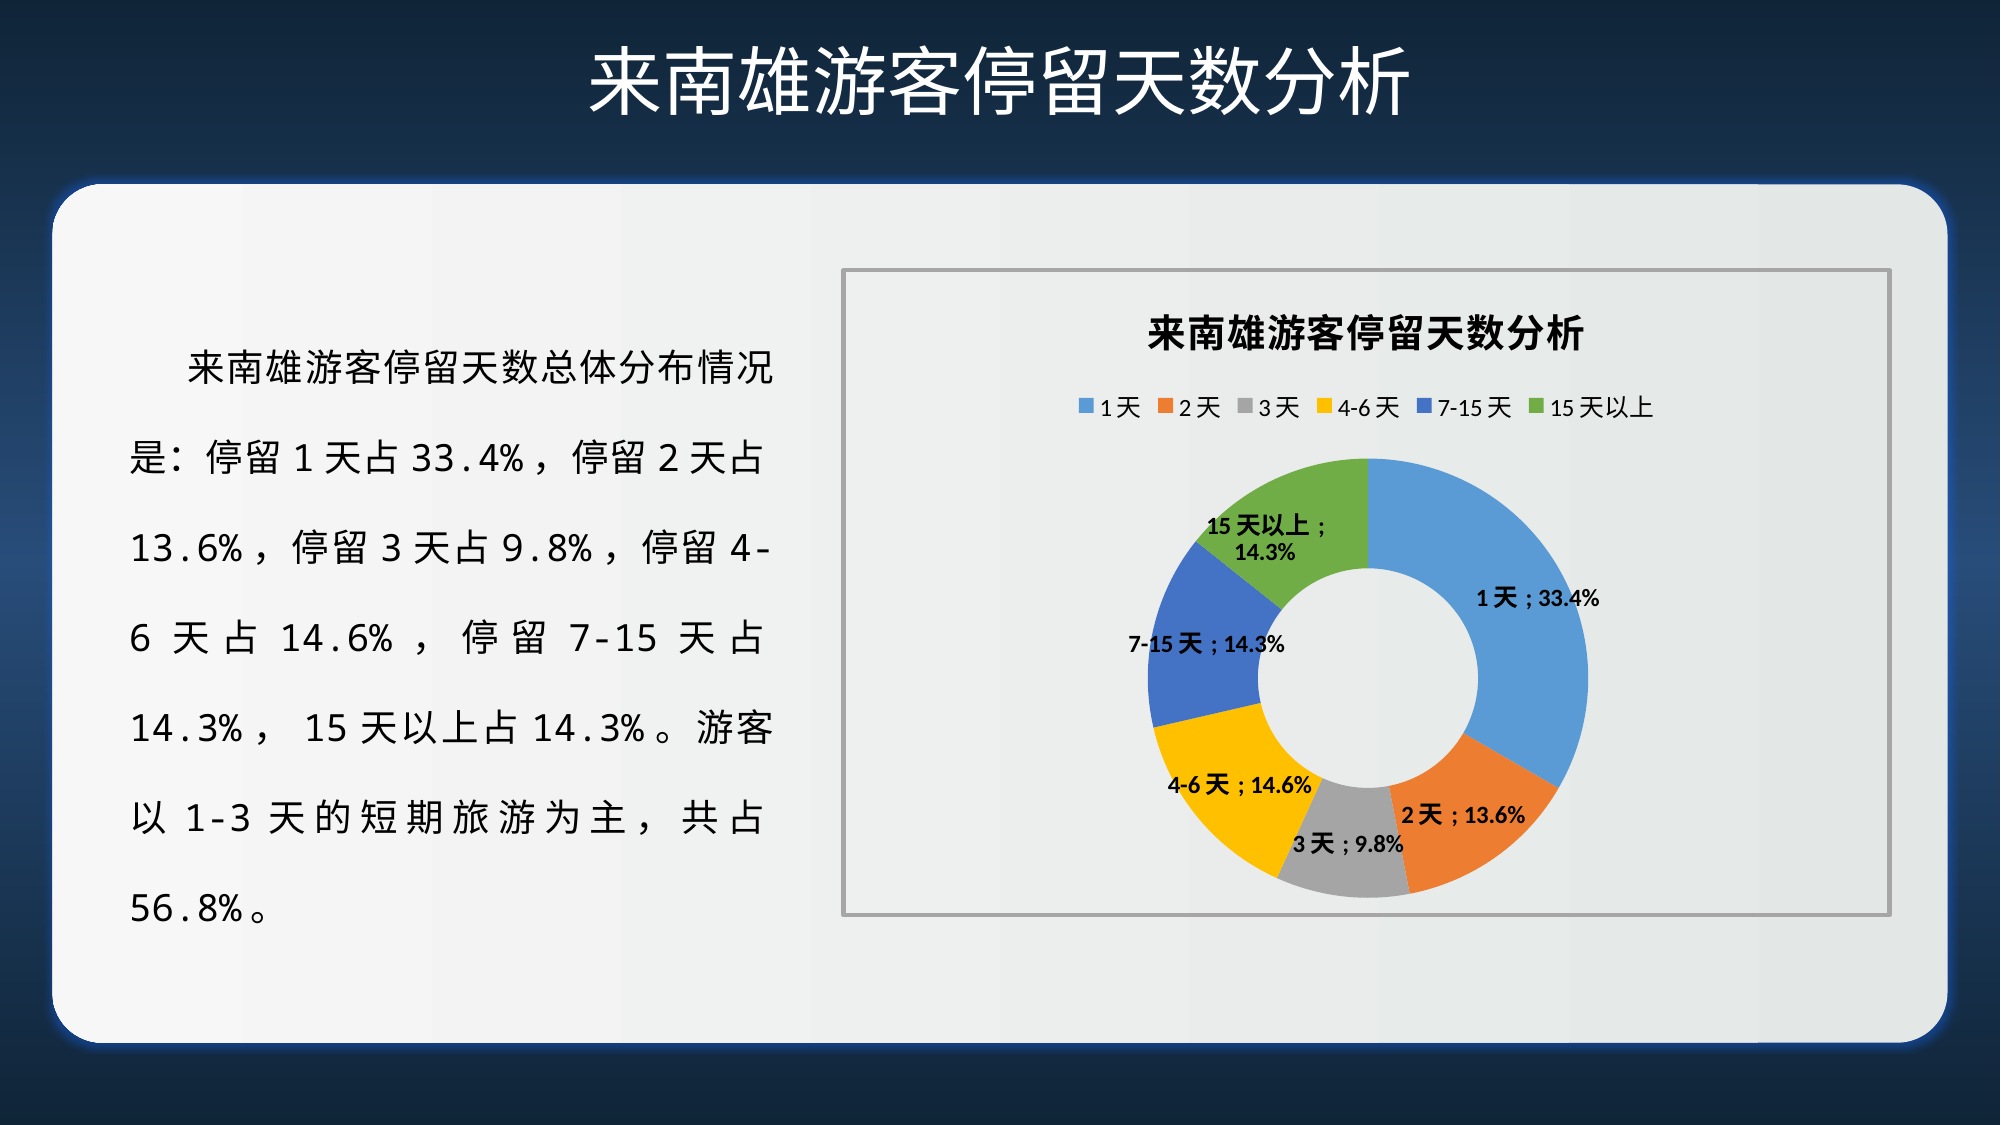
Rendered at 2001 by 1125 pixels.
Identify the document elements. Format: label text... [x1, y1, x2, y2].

title 来南雄游客停留天数分析 [258, 37, 1741, 132]
chart [841, 267, 1892, 918]
text_box 来南雄游客停留天数总体分布情况是：停留1天占33.4%，停留2天占13.6%，停留3天占9.8%，停留4-6天占14.6%，停留7-15天占14.3%，15天以上占14.3%。游客以1-3天的短期旅游为主，共占56.8%。 [114, 291, 790, 937]
